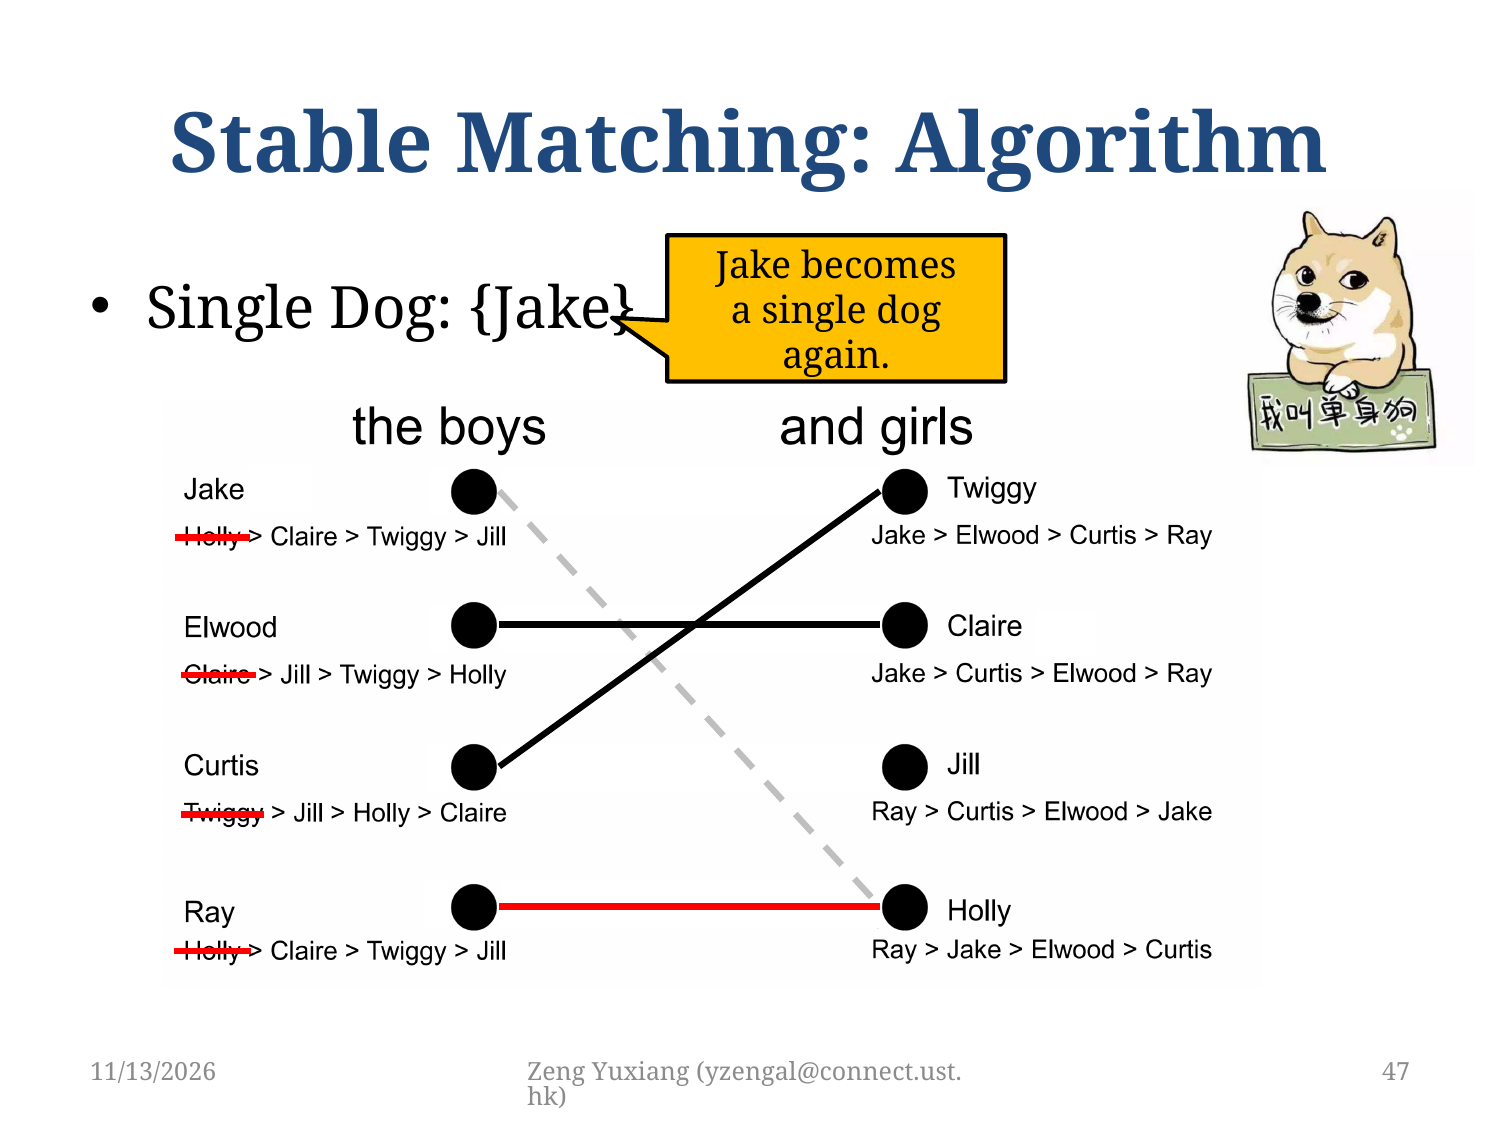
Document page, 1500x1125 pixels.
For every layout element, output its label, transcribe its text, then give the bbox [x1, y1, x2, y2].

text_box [498, 490, 881, 767]
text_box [498, 773, 881, 906]
picture [1199, 189, 1476, 466]
title Stable Matching: Algorithm [75, 45, 1425, 233]
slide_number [75, 1042, 425, 1103]
list Single Dog: {Jake} [75, 262, 1425, 1005]
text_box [162, 399, 1263, 988]
text_box Jake becomes a single dog again. [609, 233, 1008, 384]
slide_number 47 [1074, 1042, 1425, 1103]
footer Zeng Yuxiang (yzengal@connect.ust.hk) [512, 1042, 988, 1103]
